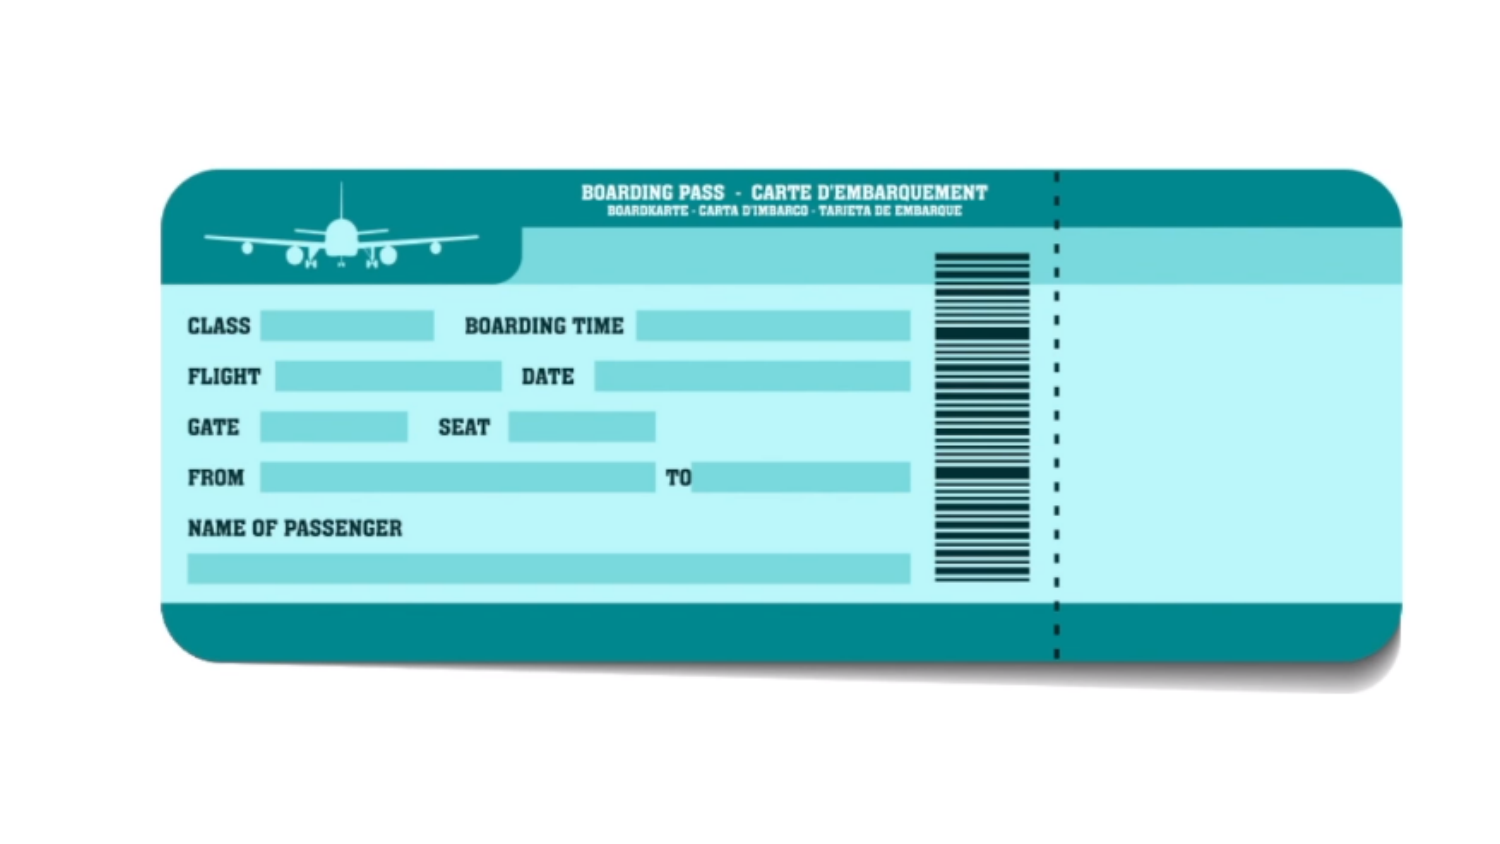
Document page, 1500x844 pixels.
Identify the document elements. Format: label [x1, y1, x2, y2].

picture [125, 159, 1444, 702]
